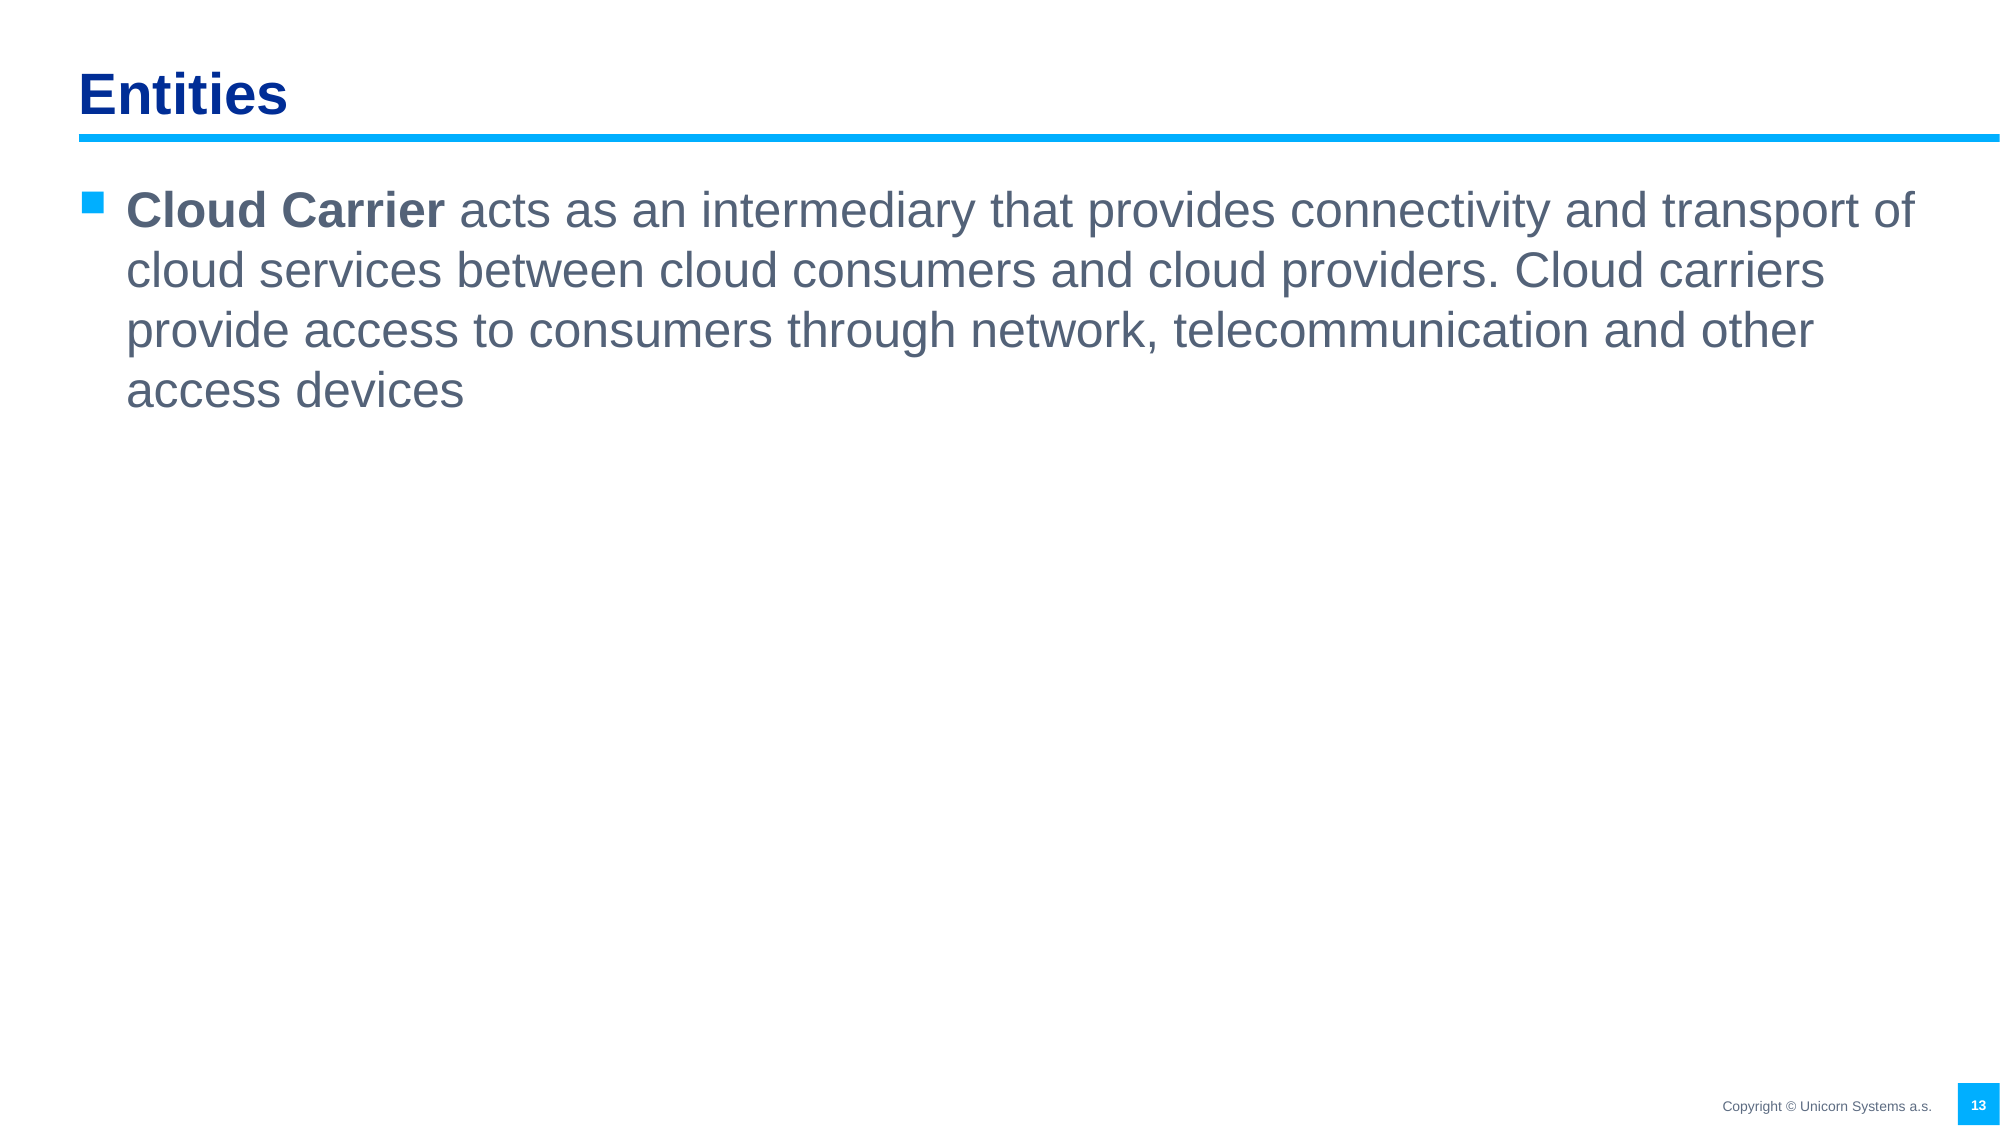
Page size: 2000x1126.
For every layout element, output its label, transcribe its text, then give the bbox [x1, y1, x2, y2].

slide_number 13 [1945, 1074, 2000, 1126]
title Entities [78, 0, 1921, 134]
footer Copyright © Unicorn Systems a.s. [1273, 1076, 1948, 1126]
list Cloud Carrier acts as an intermediary that provides connectivity and transport of cloud services between cloud consumers and cloud providers. Cloud carriers provide access to consumers through network, telecommunication and other access devices [78, 177, 1921, 476]
